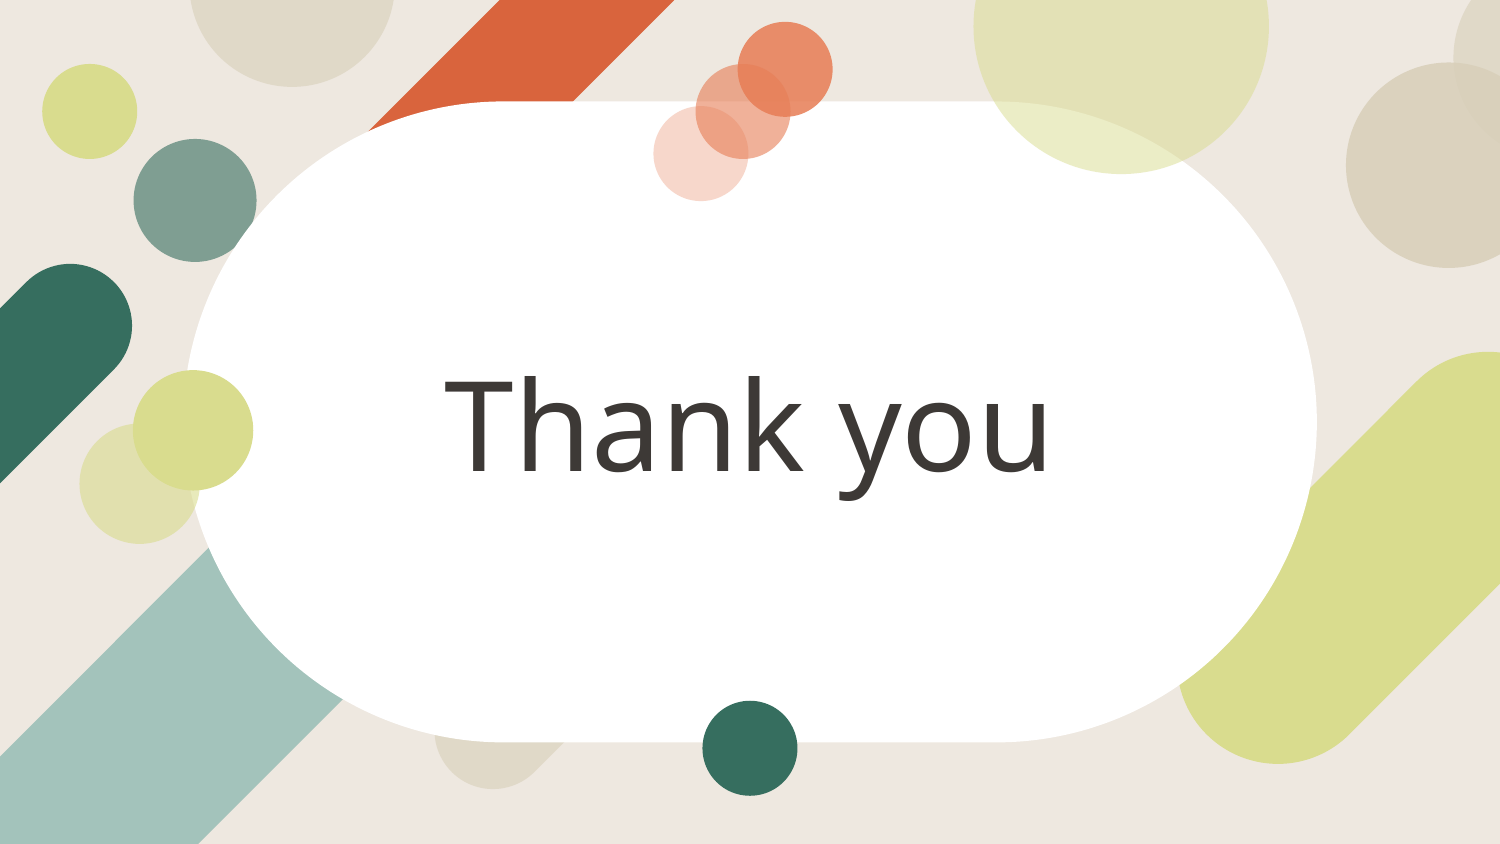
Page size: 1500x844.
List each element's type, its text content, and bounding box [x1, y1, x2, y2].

text_box [702, 700, 798, 796]
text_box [54, 344, 279, 570]
text_box [192, 101, 1317, 743]
text_box [973, 0, 1269, 175]
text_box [635, 63, 851, 160]
title Thank you [381, 255, 1119, 589]
